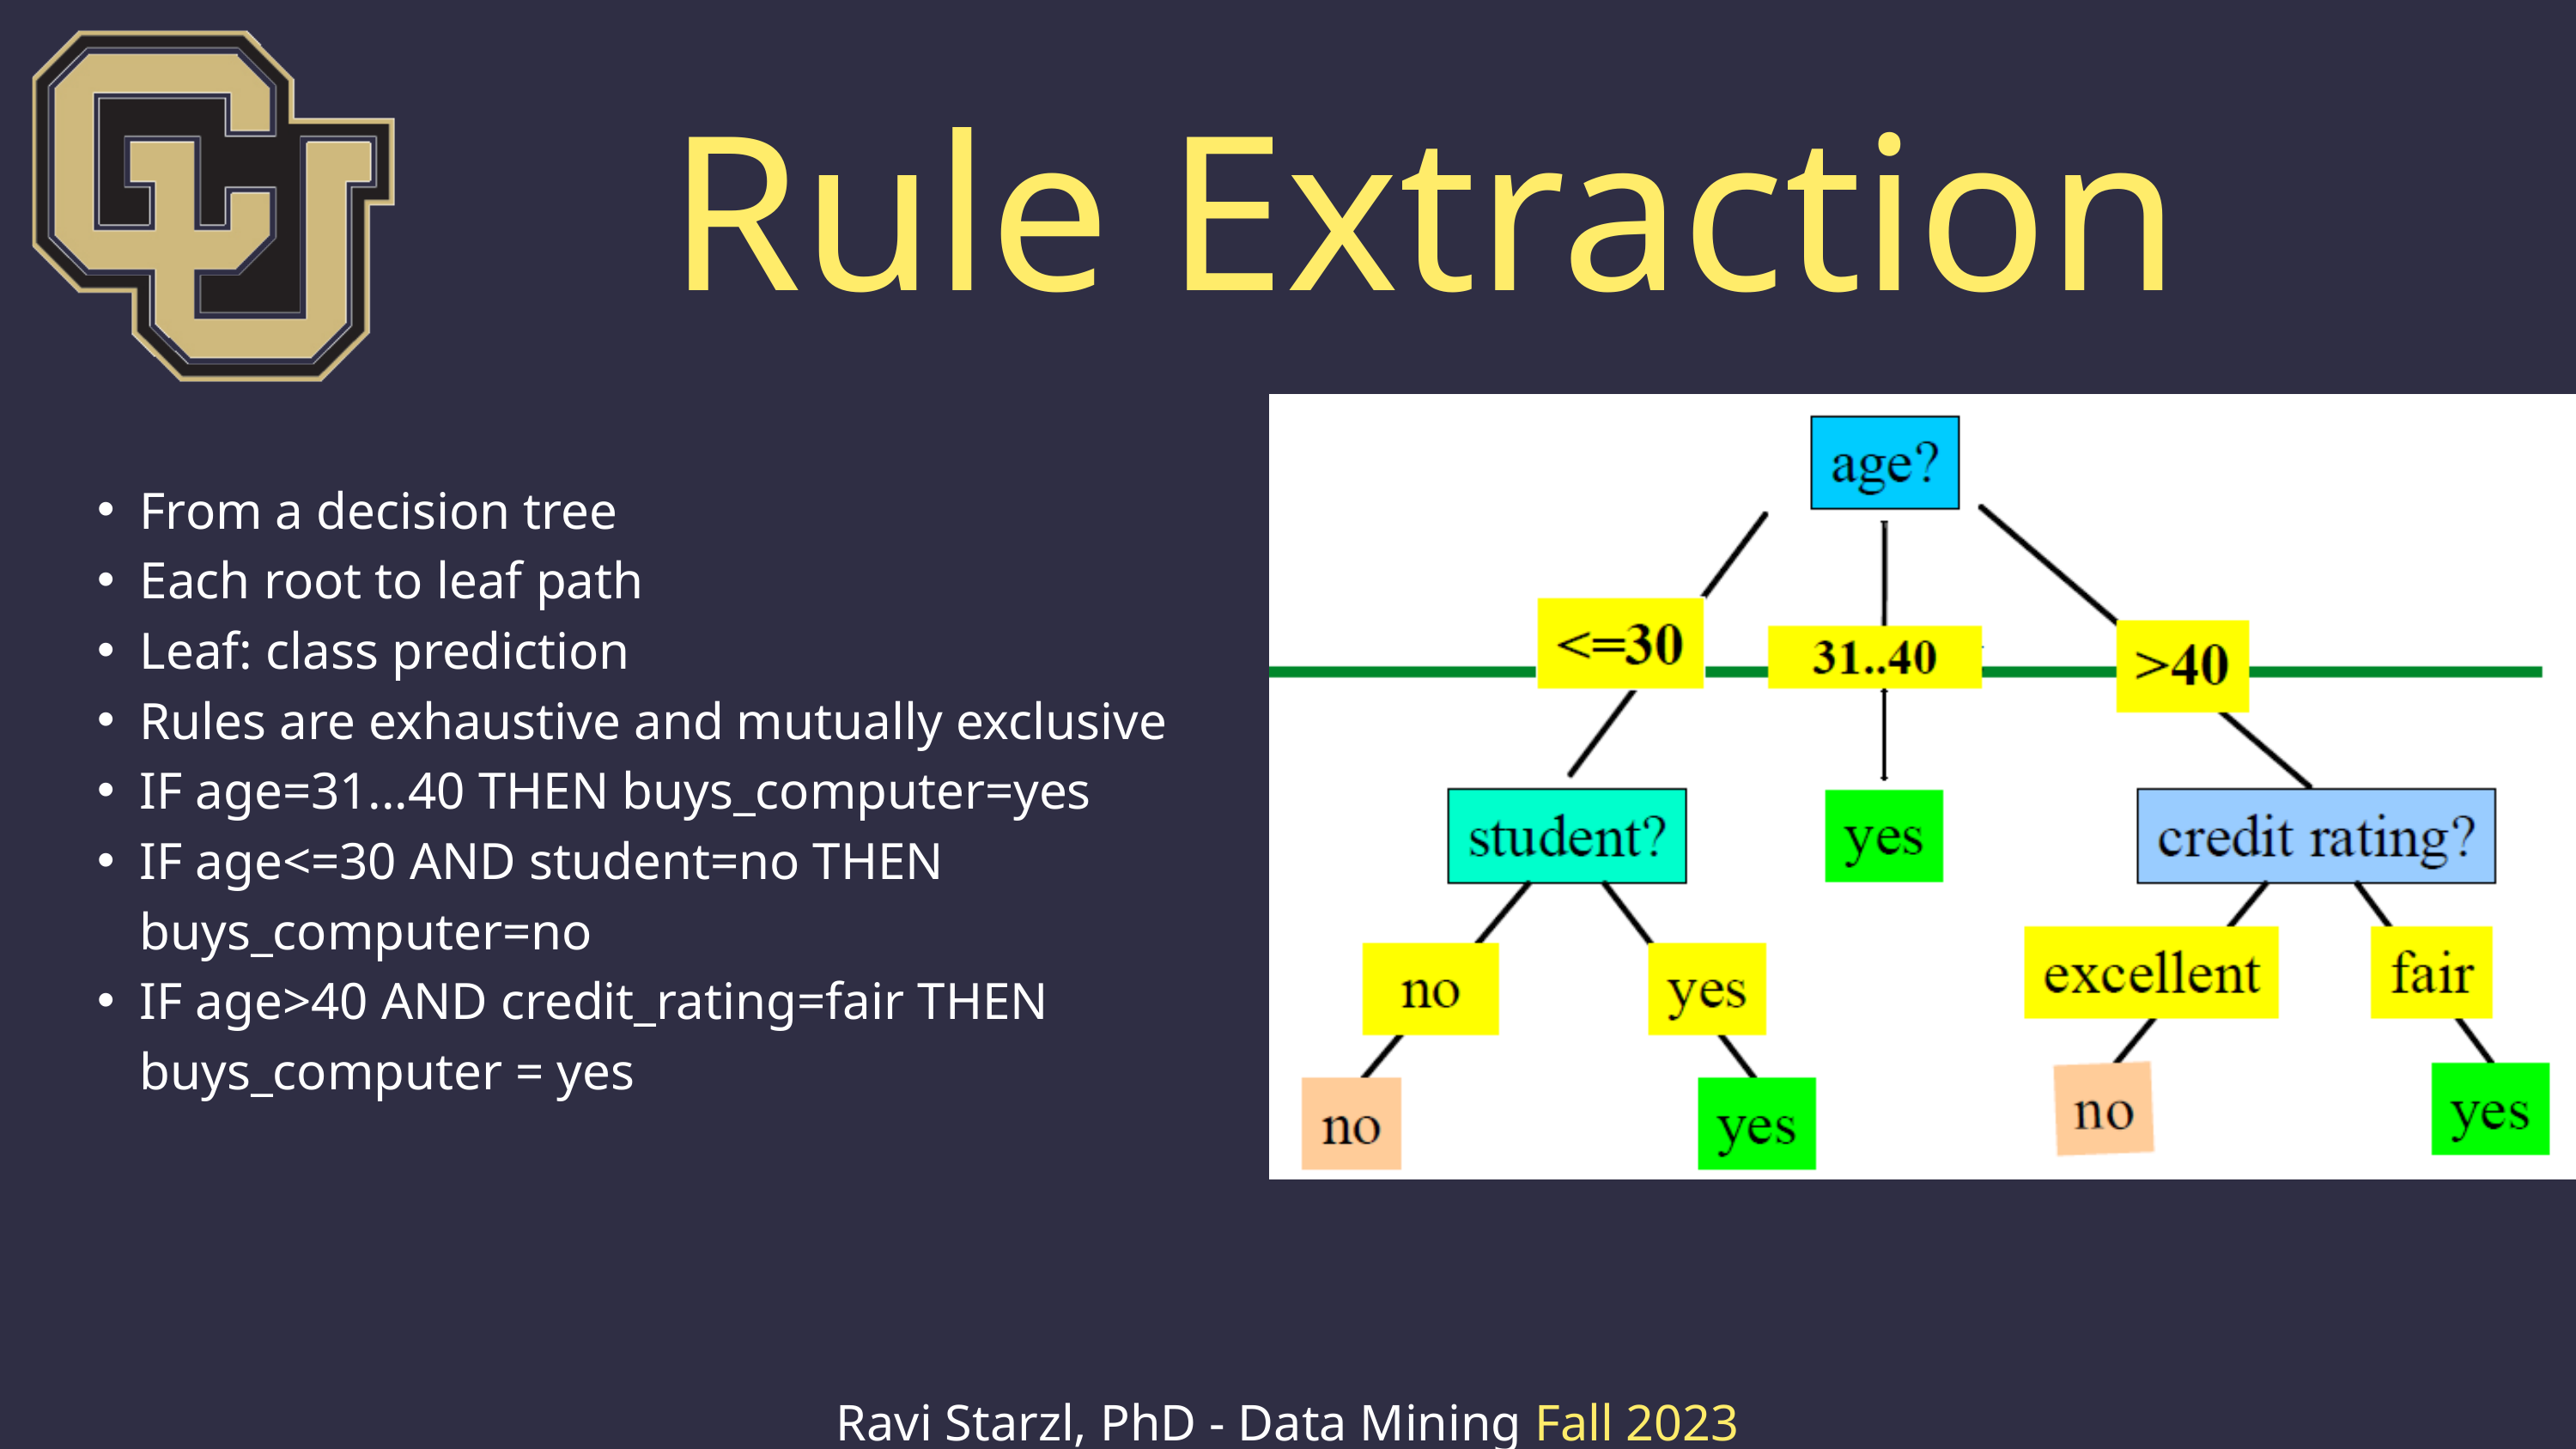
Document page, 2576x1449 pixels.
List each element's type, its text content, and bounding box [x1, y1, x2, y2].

text_box Rule Extraction [417, 114, 2432, 334]
text_box From a decision tree Each root to leaf path Leaf: class prediction Rules are exhaustive and mutually exclusive IF age=31...40 THEN buys_computer=yes IF age<=30 AND student=no THEN buys_computer=no IF age>40 AND credit_rating=fair THEN buys_computer = yes [54, 469, 1269, 1100]
text_box [1268, 394, 2576, 1180]
text_box Ravi Starzl, PhD - Data Mining Fall 2023 [816, 1381, 1760, 1449]
text_box [32, 22, 419, 395]
